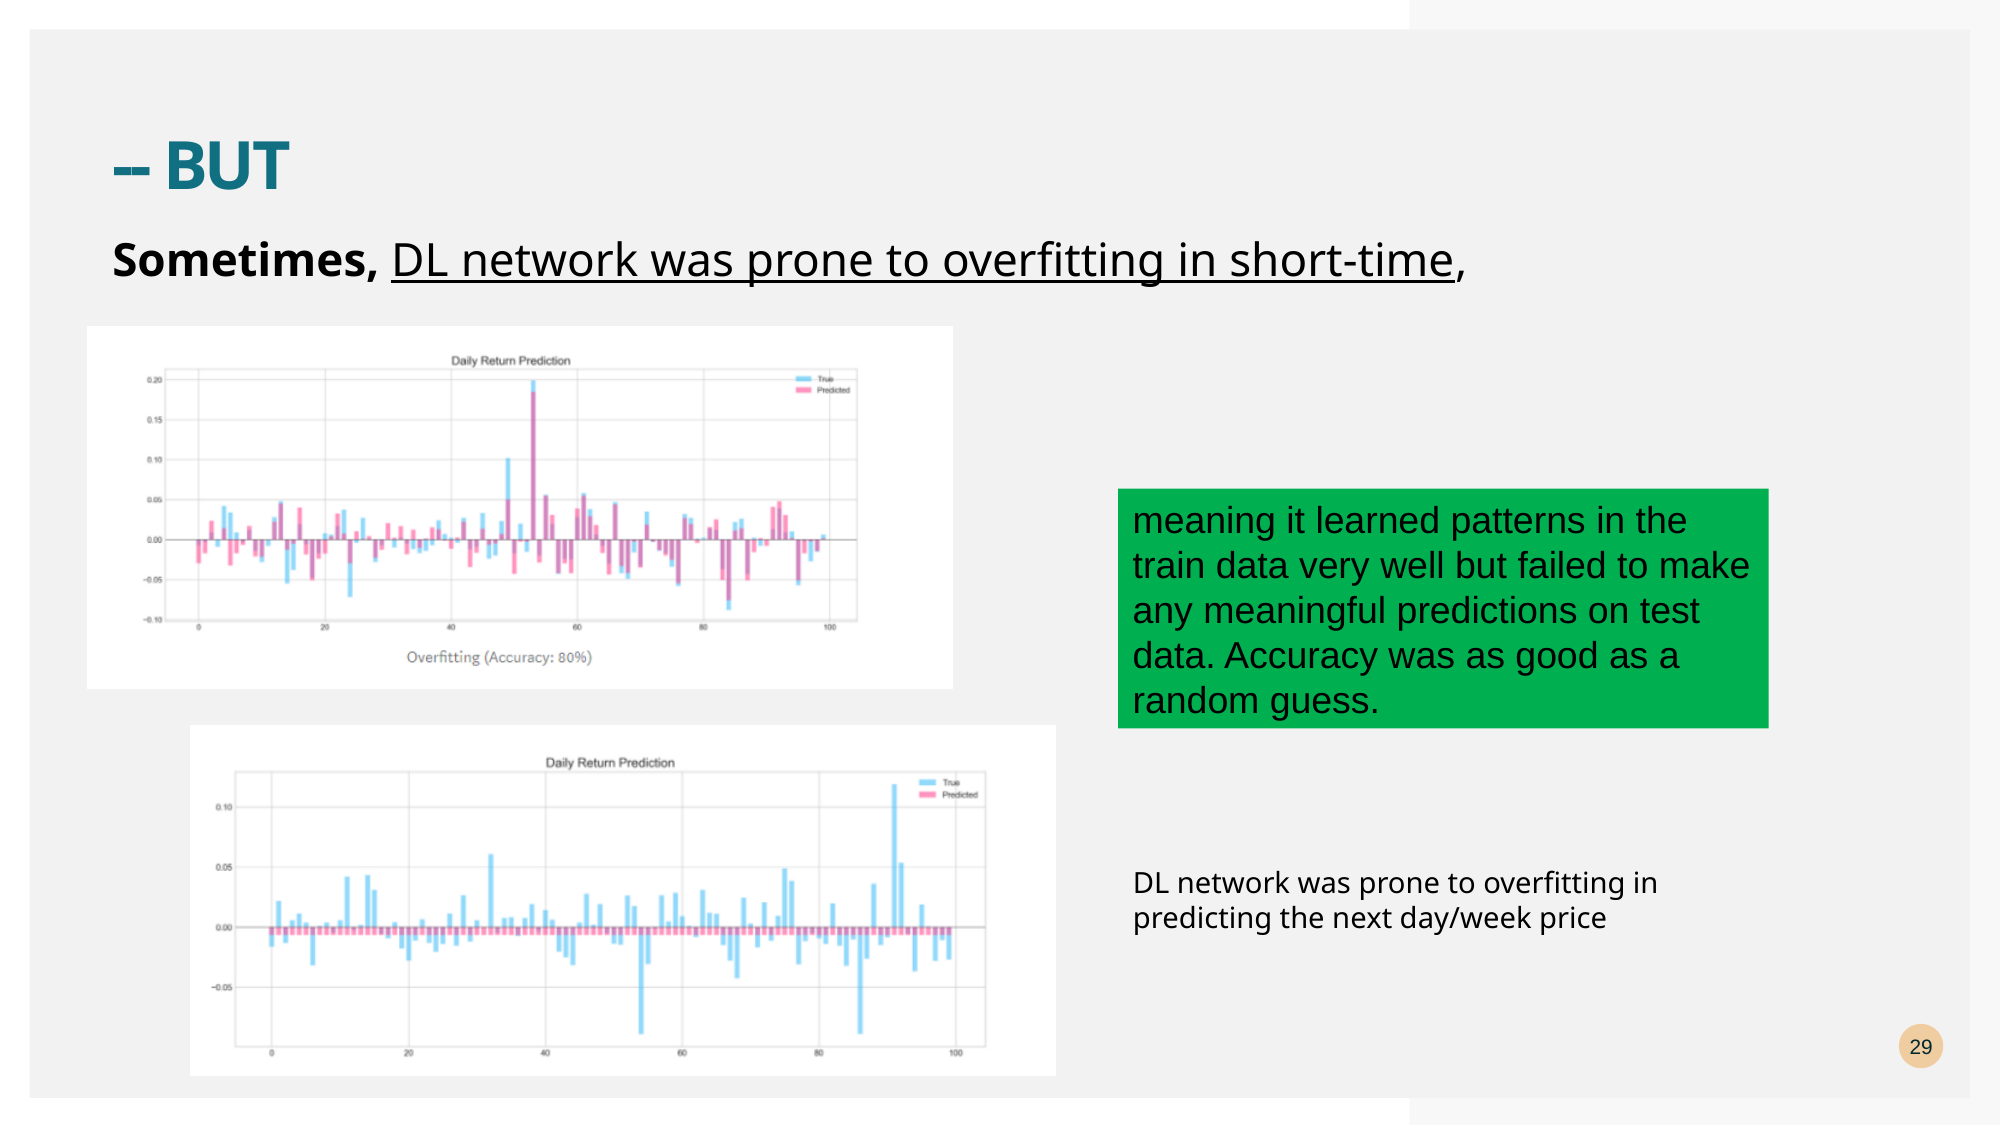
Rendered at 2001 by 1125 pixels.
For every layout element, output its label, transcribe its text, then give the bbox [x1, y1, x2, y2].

text_box meaning it learned patterns in the train data very well but failed to make any meaningful predictions on test data. Accuracy was as good as a random guess. [1118, 488, 1769, 729]
text_box DL network was prone to overfitting in predicting the next day/week price [1118, 857, 1793, 942]
picture [87, 326, 953, 689]
slide_number 29 [1898, 1023, 1944, 1069]
title -- BUT [112, 132, 1353, 194]
list Sometimes, DL network was prone to overfitting in short-time, [112, 230, 1518, 290]
picture [190, 725, 1056, 1076]
